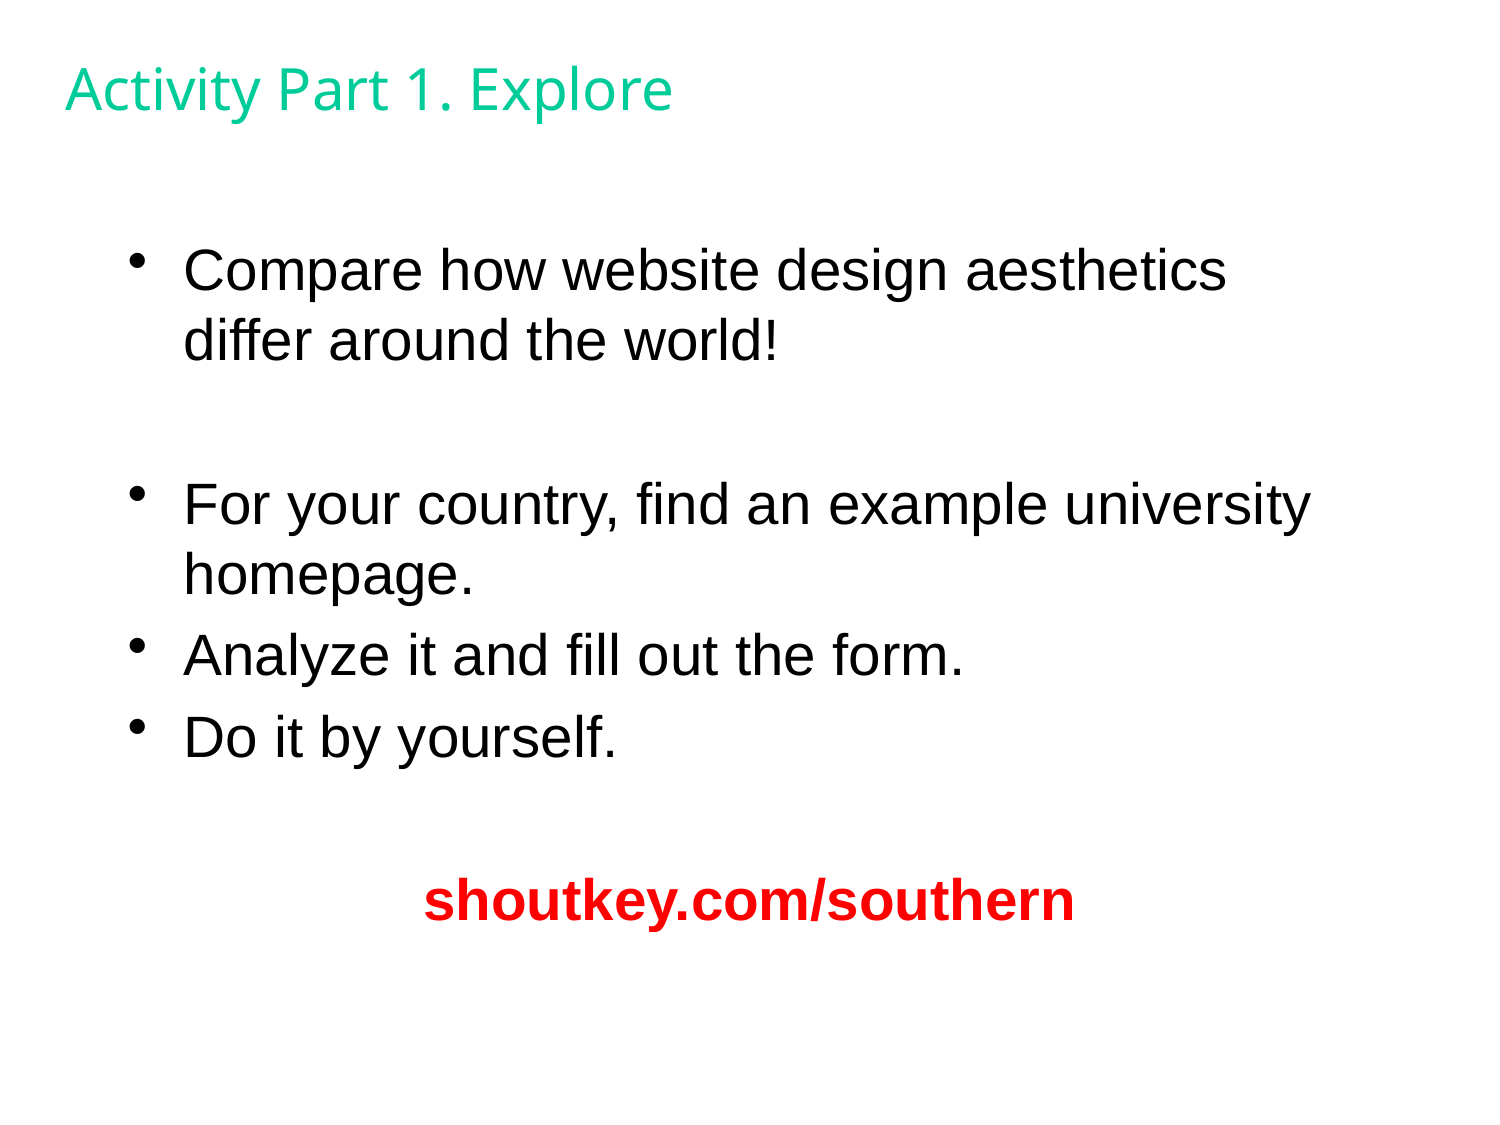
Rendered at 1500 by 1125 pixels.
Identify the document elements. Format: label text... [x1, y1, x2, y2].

title Activity Part 1. Explore [49, 24, 1438, 151]
list Compare how website design aesthetics differ around the world! For your country, find an example university homepage. Analyze it and fill out the form. Do it by yourself. shoutkey.com/southern [112, 224, 1388, 1001]
